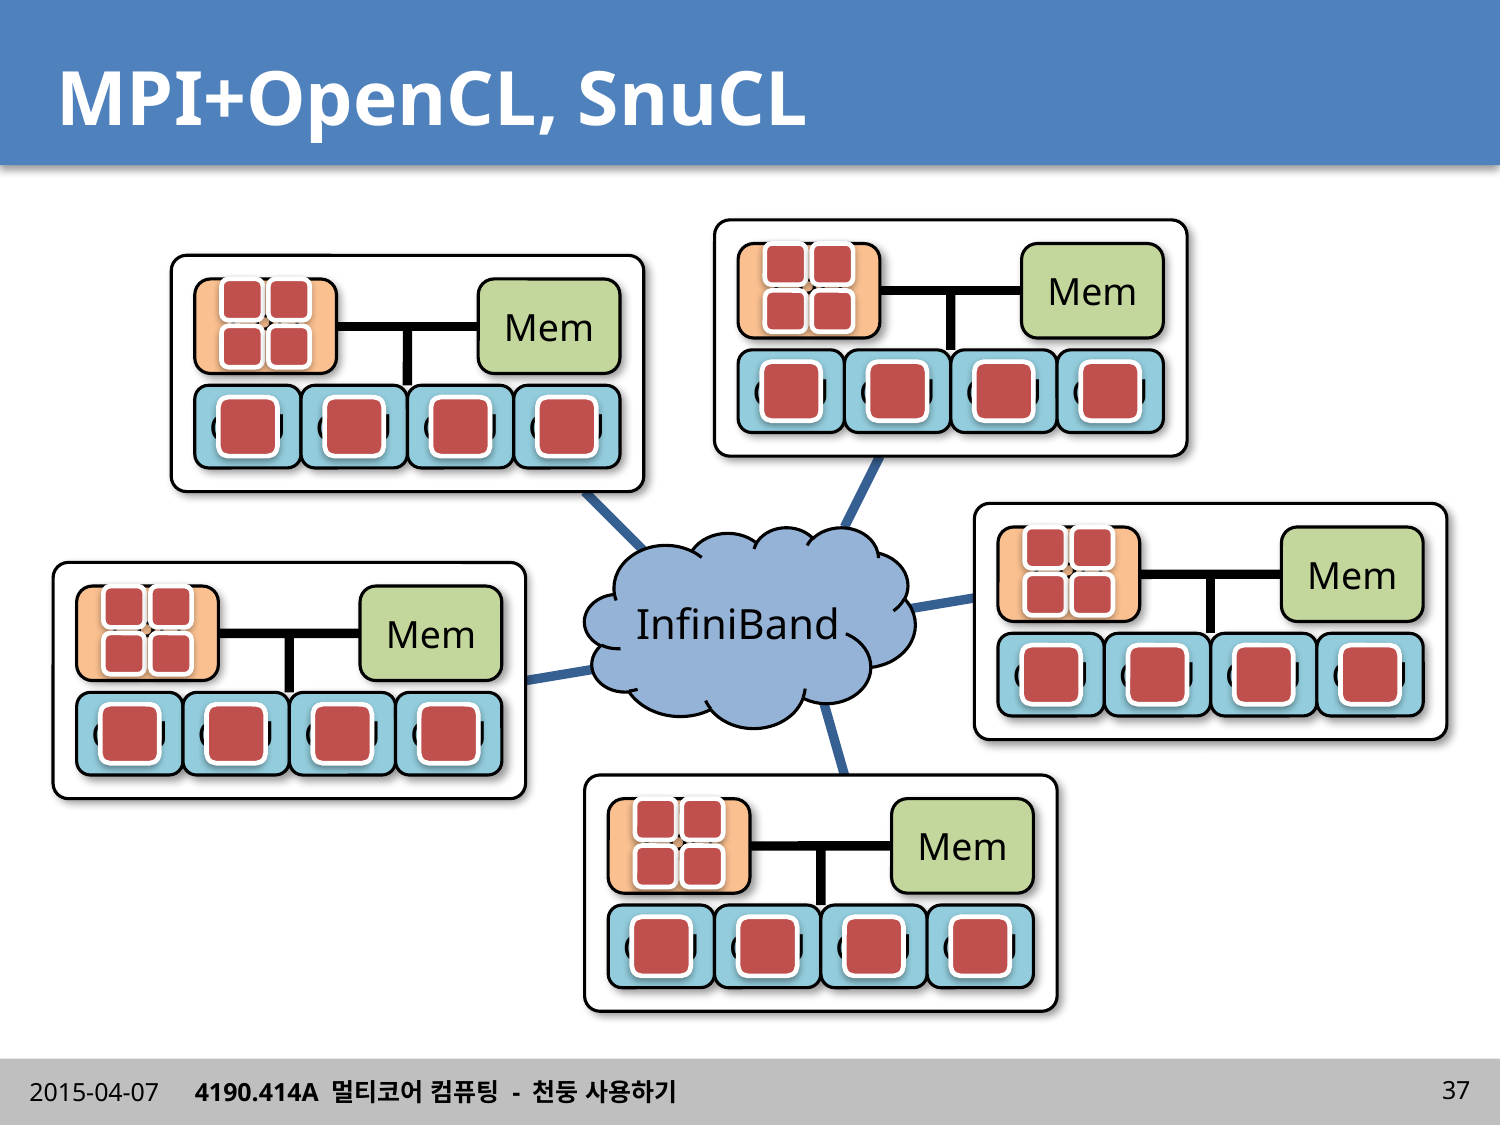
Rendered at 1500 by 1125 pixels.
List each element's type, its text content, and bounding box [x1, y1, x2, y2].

text_box [1068, 570, 1117, 619]
text_box [678, 795, 727, 843]
text_box GPU [1208, 631, 1317, 719]
text_box [50, 560, 528, 801]
text_box [169, 253, 646, 494]
text_box GPU [405, 383, 513, 471]
text_box GPU [1102, 631, 1209, 719]
text_box GPU [180, 690, 288, 778]
text_box [415, 700, 482, 767]
text_box [628, 913, 695, 980]
text_box [265, 275, 313, 323]
text_box [100, 629, 146, 678]
text_box [841, 913, 907, 980]
text_box [1021, 523, 1068, 571]
text_box [734, 913, 801, 980]
text_box GPU [1054, 347, 1166, 435]
text_box [1068, 523, 1117, 571]
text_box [844, 455, 881, 528]
text_box GPU [712, 902, 819, 990]
text_box [1231, 641, 1297, 708]
text_box [218, 275, 264, 323]
text_box CPU [1112, 524, 1142, 624]
text_box [712, 217, 1190, 459]
text_box [218, 322, 265, 371]
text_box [525, 668, 597, 681]
text_box [1124, 641, 1191, 708]
text_box Mem [357, 583, 504, 683]
text_box Mem [1019, 241, 1166, 341]
text_box [758, 358, 824, 424]
text_box CPU [310, 276, 339, 376]
text_box [215, 393, 281, 460]
text_box GPU [818, 902, 927, 990]
text_box Mem [1279, 524, 1426, 624]
text_box CPU [74, 583, 103, 683]
text_box GPU [842, 347, 950, 435]
text_box GPU [1314, 631, 1426, 719]
footer 4190.414A 멀티코어 컴퓨팅 - 천둥 사용하기 [194, 1074, 1364, 1110]
text_box CPU [851, 241, 882, 341]
text_box [972, 501, 1450, 742]
text_box GPU [393, 690, 504, 778]
text_box [971, 358, 1037, 424]
text_box [761, 287, 808, 335]
text_box [678, 842, 727, 891]
text_box [582, 772, 1060, 1014]
text_box [97, 700, 163, 767]
text_box [147, 582, 195, 630]
text_box GPU [606, 902, 714, 990]
text_box [1337, 641, 1403, 708]
text_box GPU [287, 690, 395, 778]
text_box [1077, 358, 1143, 424]
text_box GPU [511, 383, 623, 471]
text_box [808, 287, 857, 335]
text_box [864, 358, 931, 424]
text_box GPU [74, 690, 183, 778]
text_box Mem [889, 796, 1036, 896]
text_box GPU [192, 383, 301, 471]
text_box [1018, 641, 1084, 708]
text_box [321, 393, 387, 460]
text_box CPU [721, 796, 753, 896]
text_box [147, 629, 195, 678]
text_box [427, 393, 494, 460]
text_box CPU [995, 524, 1025, 624]
text_box InfiniBand [582, 525, 918, 731]
text_box [265, 322, 313, 371]
text_box CPU [606, 796, 637, 896]
text_box [203, 700, 269, 767]
text_box [631, 795, 678, 843]
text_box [903, 597, 975, 610]
text_box GPU [736, 347, 844, 435]
text_box [808, 240, 857, 287]
text_box [631, 842, 678, 891]
text_box [761, 240, 808, 287]
text_box [947, 913, 1013, 980]
text_box [309, 700, 376, 767]
text_box GPU [925, 902, 1036, 990]
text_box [820, 692, 845, 776]
text_box [1021, 570, 1068, 619]
text_box [100, 582, 146, 630]
text_box GPU [948, 347, 1057, 435]
text_box GPU [298, 383, 406, 471]
text_box Mem [476, 276, 623, 376]
text_box CPU [191, 583, 221, 683]
text_box CPU [192, 276, 222, 376]
text_box [534, 393, 600, 460]
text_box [584, 491, 644, 551]
text_box GPU [995, 631, 1104, 719]
slide_number 37 [1364, 1074, 1471, 1110]
text_box CPU [735, 241, 767, 341]
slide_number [29, 1074, 194, 1110]
title MPI+OpenCL, SnuCL [41, 42, 1459, 149]
